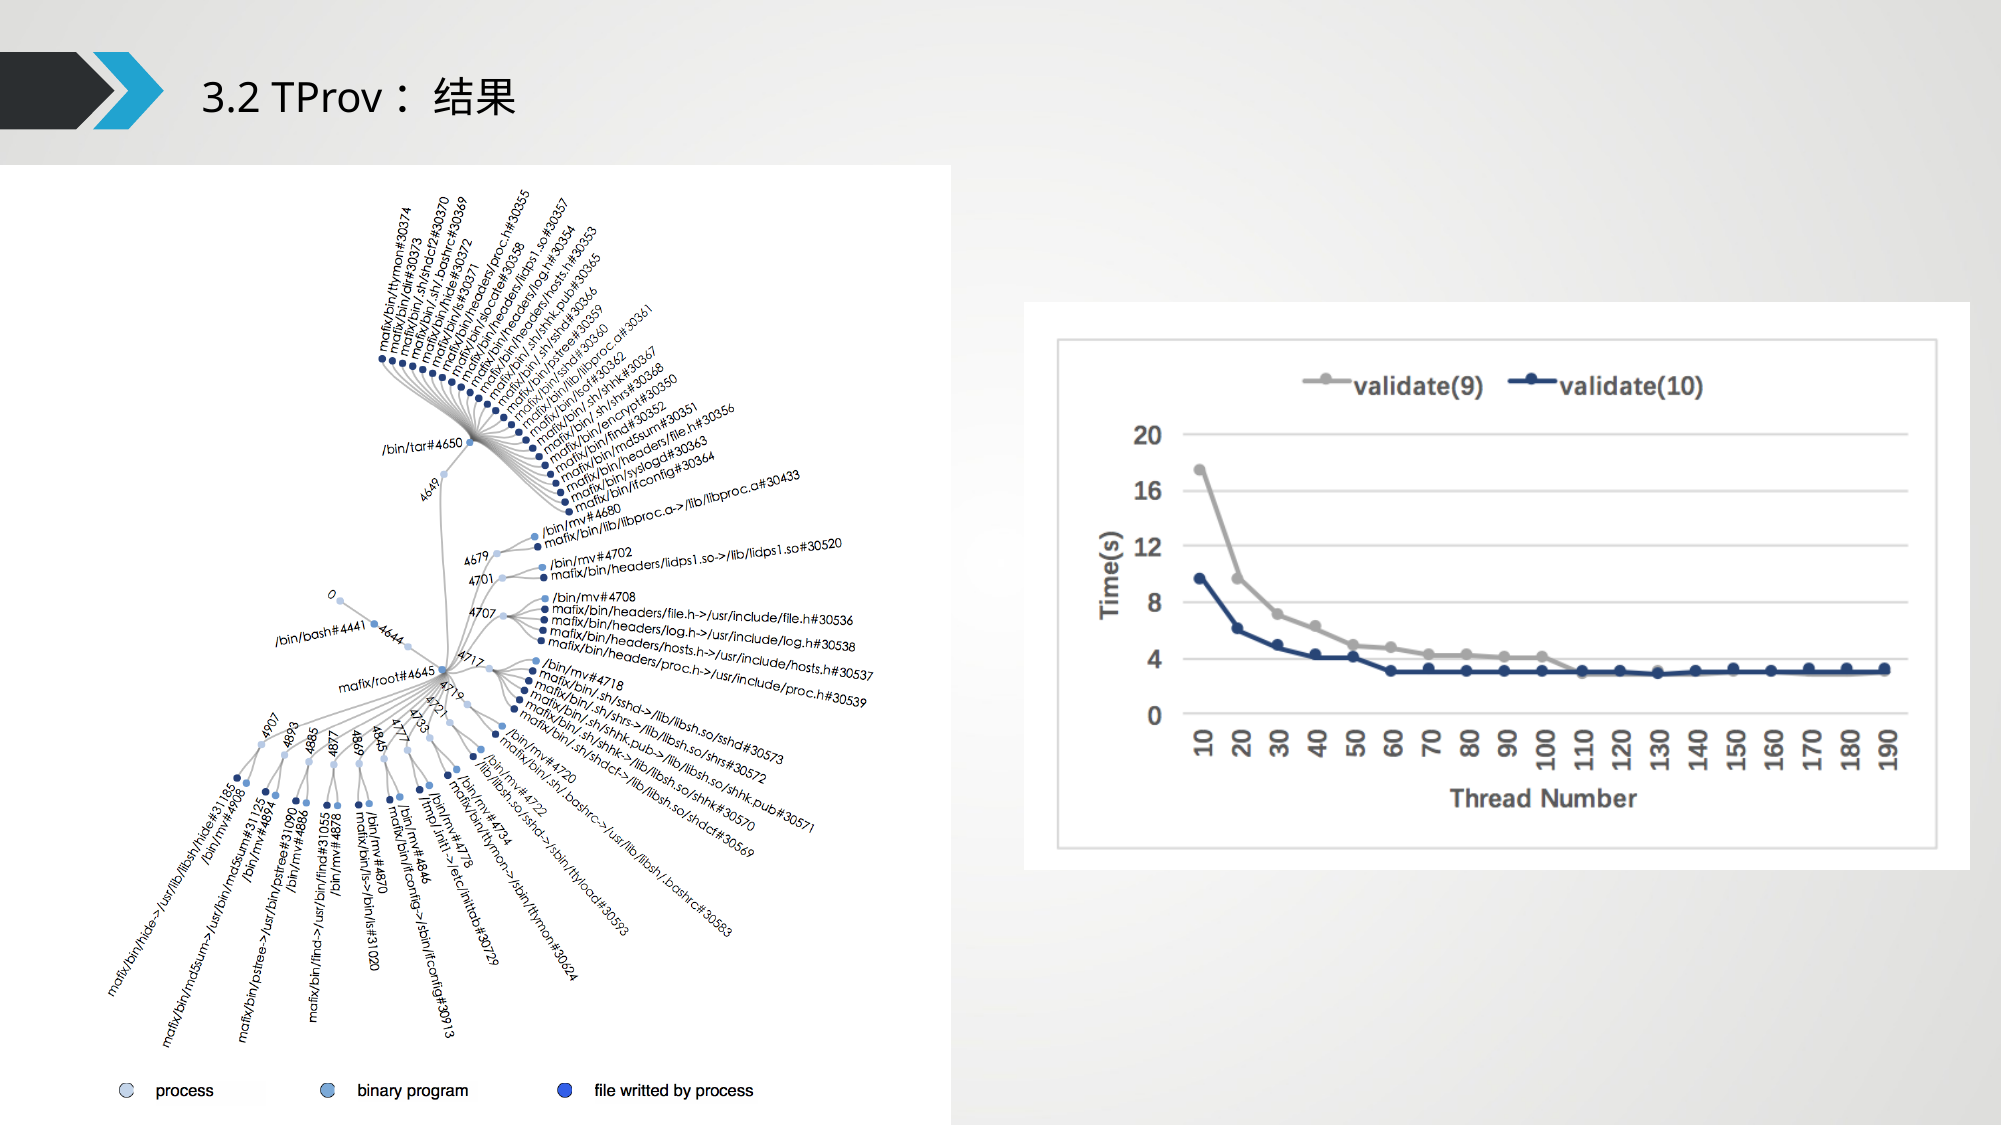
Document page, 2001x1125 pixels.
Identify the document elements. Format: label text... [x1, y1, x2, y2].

text_box [92, 52, 164, 130]
text_box [0, 52, 115, 130]
picture [0, 0, 2001, 1125]
text_box 3.2 TProv：结果 [186, 63, 533, 129]
